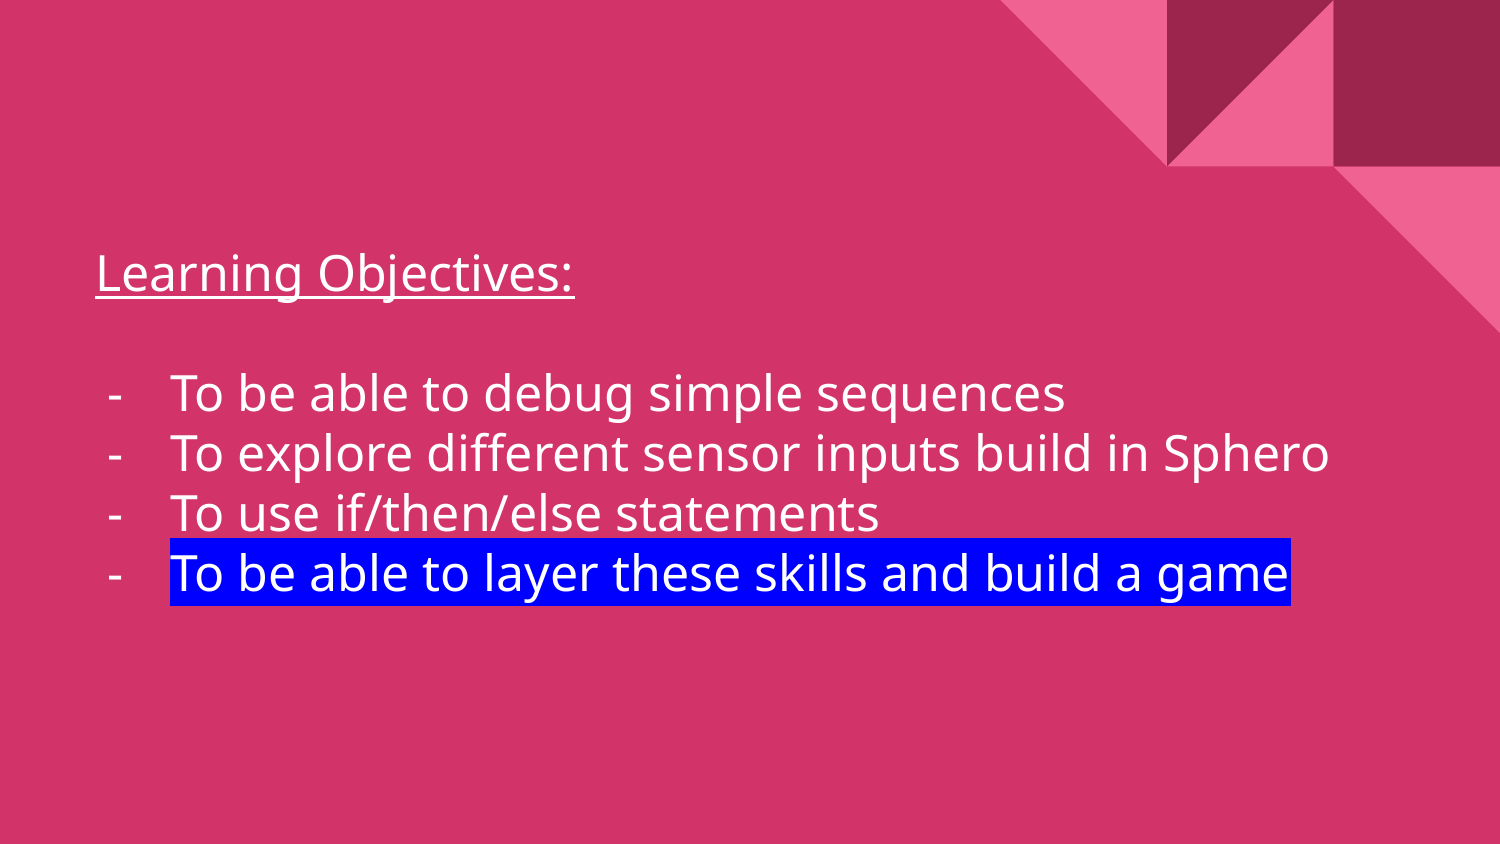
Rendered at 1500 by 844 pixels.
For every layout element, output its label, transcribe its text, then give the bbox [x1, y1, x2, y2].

title Learning Objectives: To be able to debug simple sequences To explore different sensor inputs build in Sphero To use if/then/else statements To be able to layer these skills and build a game [80, 86, 1453, 758]
